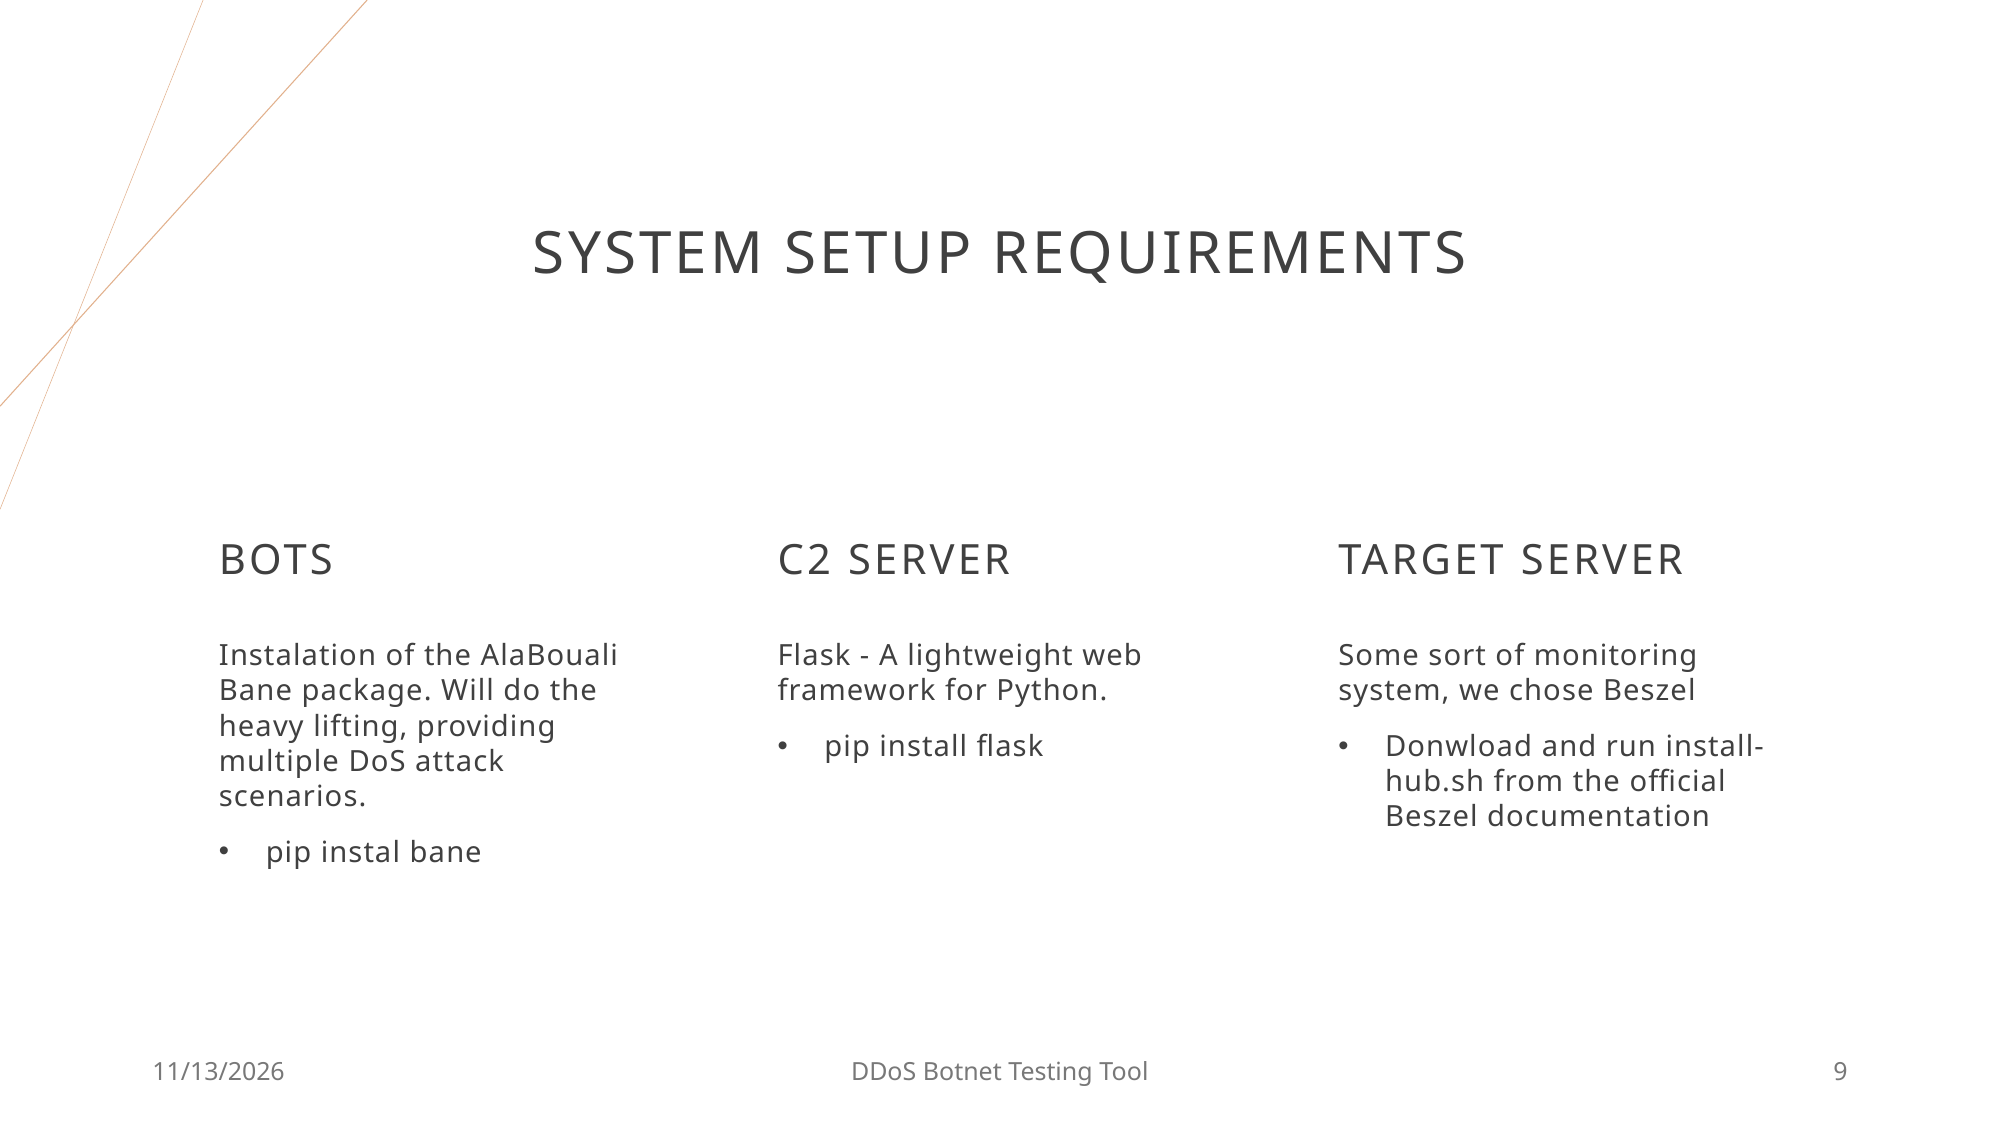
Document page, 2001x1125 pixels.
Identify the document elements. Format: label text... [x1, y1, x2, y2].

footer DDoS Botnet Testing Tool [662, 1042, 1338, 1103]
list Target Server [1323, 455, 1797, 591]
title System Setup Requirements [309, 146, 1691, 364]
slide_number 9 [1412, 1042, 1863, 1103]
list Bots [203, 455, 677, 591]
list Some sort of monitoring system, we chose Beszel Donwload and run install-hub.sh from the official Beszel documentation [1323, 629, 1797, 957]
list Instalation of the AlaBouali Bane package. Will do the heavy lifting, providing multiple DoS attack scenarios. pip instal bane [203, 629, 677, 957]
list C2 Server [762, 455, 1238, 591]
slide_number 10-Jan-25 [137, 1042, 588, 1103]
list Flask - A lightweight web framework for Python. pip install flask [762, 629, 1238, 957]
